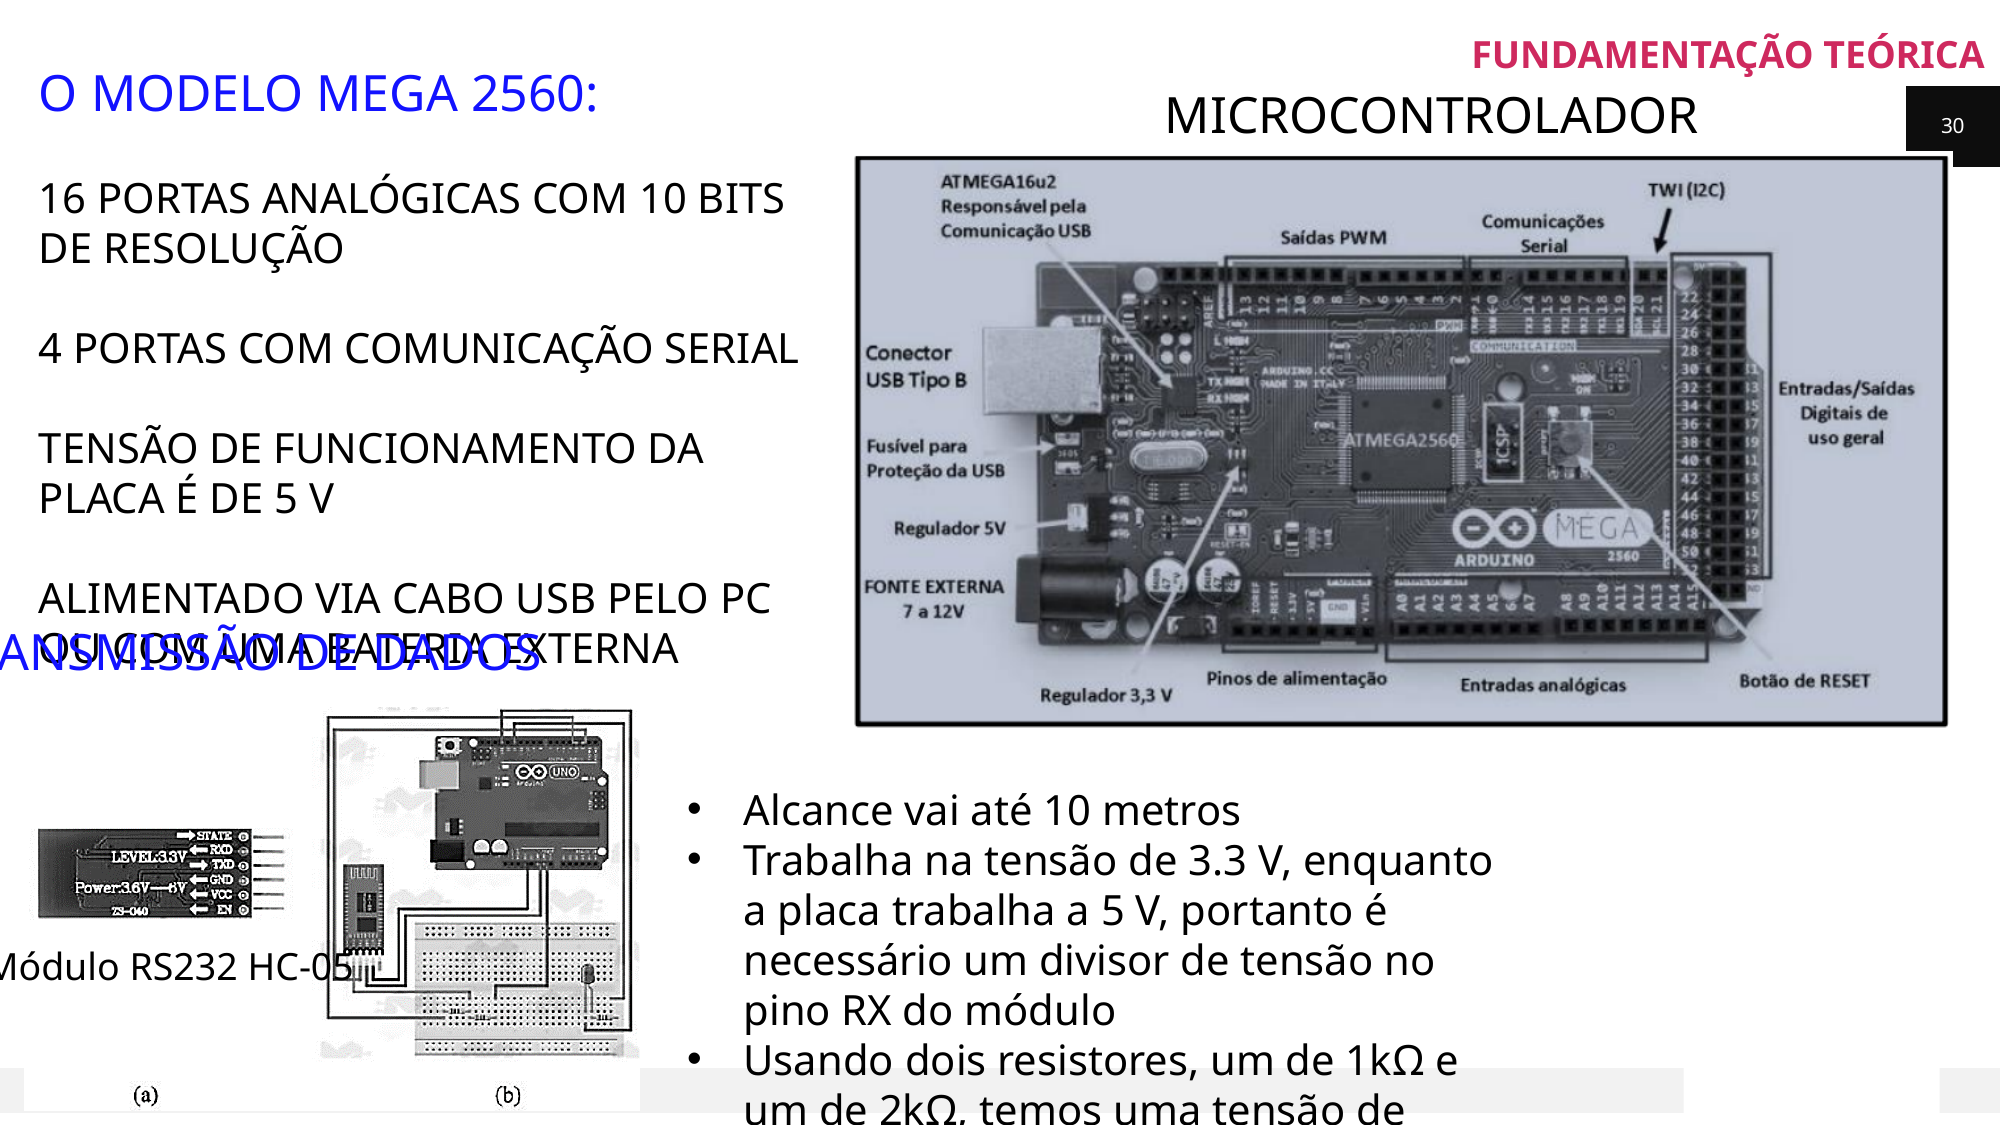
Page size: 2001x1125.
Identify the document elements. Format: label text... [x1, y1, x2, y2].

picture [848, 151, 1953, 729]
picture [24, 689, 640, 1111]
slide_number 30 [1915, 96, 1991, 157]
text_box O MODELO MEGA 2560: 16 PORTAS ANALÓGICAS COM 10 BITS DE RESOLUÇÃO 4 PORTAS COM COMUNICAÇÃO SERIAL TENSÃO DE FUNCIONAMENTO DA PLACA É DE 5 V ALIMENTADO VIA CABO USB PELO PC OU COM UMA BATERIA EXTERNA [24, 54, 849, 680]
text_box Alcance vai até 10 metros Trabalha na tensão de 3.3 V, enquanto a placa trabalha a 5 V, portanto é necessário um divisor de tensão no pino RX do módulo Usando dois resistores, um de 1kΩ e um de 2kΩ, temos uma tensão de aproximadamente 3.33 V [672, 776, 1532, 1125]
text_box Módulo RS232 HC-05 [0, 935, 24, 995]
text_box MICROCONTROLADOR [1150, 75, 1727, 151]
text_box TRANSMISSÃO DE DADOS [0, 613, 571, 689]
text_box FUNDAMENTAÇÃO TEÓRICA [865, 23, 2000, 84]
